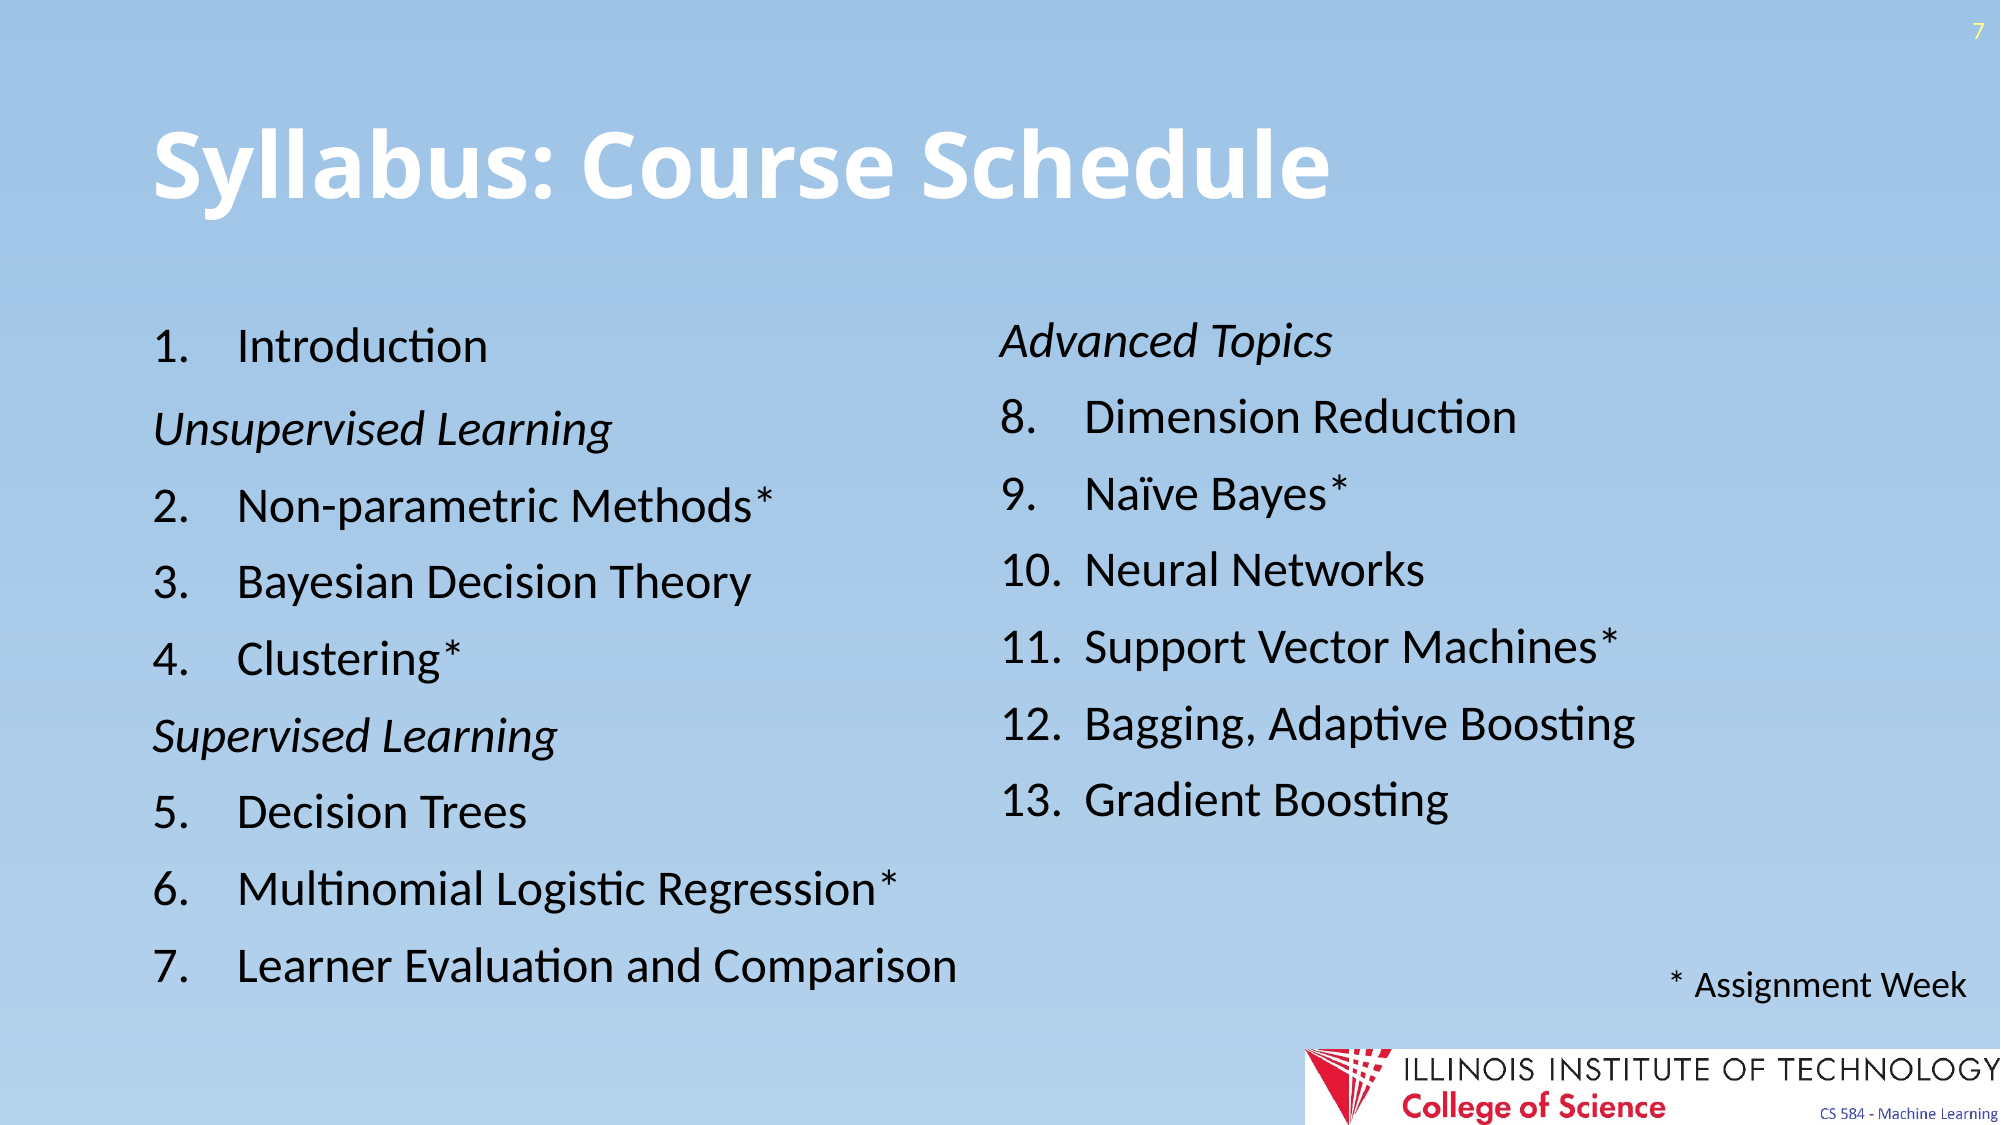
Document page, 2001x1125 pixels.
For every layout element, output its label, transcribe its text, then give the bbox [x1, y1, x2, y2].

slide_number 7 [1550, 0, 2000, 60]
picture [1305, 1049, 2000, 1125]
title Syllabus: Course Schedule [137, 59, 1863, 278]
text_box * Assignment Week [1652, 952, 1985, 1013]
list Introduction Unsupervised Learning Non-parametric Methods* Bayesian Decision Theory Clustering* Supervised Learning Decision Trees Multinomial Logistic Regression* Learner Evaluation and Comparison Advanced Topics Dimension Reduction Naïve Bayes* Neural Networks Support Vector Machines* Bagging, Adaptive Boosting Gradient Boosting [137, 299, 1863, 1014]
